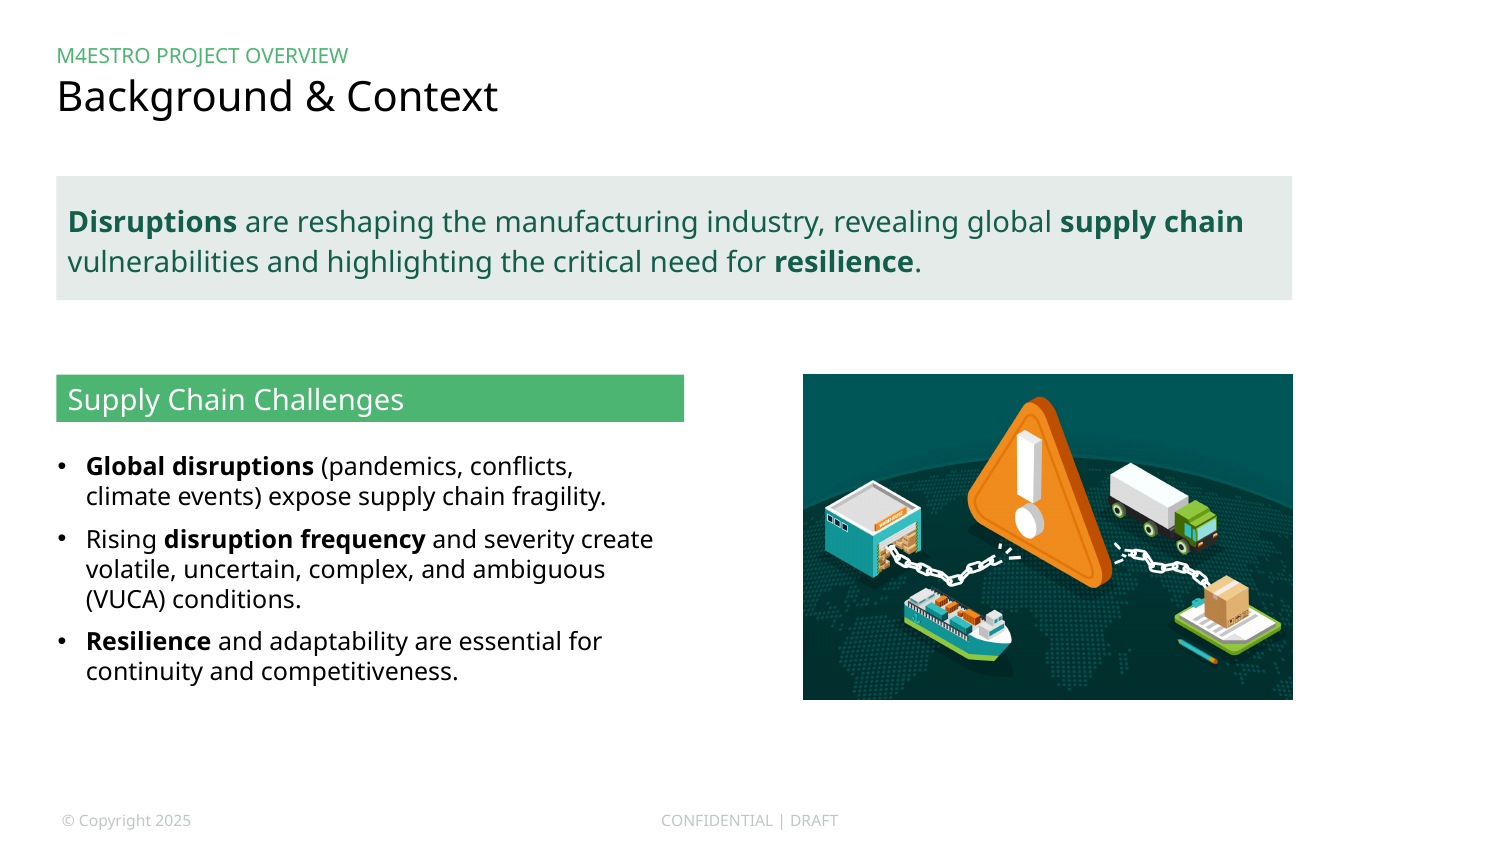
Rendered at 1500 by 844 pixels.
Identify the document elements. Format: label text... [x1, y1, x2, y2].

text_box Global disruptions (pandemics, conflicts, climate events) expose supply chain fragility. Rising disruption frequency and severity create volatile, uncertain, complex, and ambiguous (VUCA) conditions. Resilience and adaptability are essential for continuity and competitiveness. [46, 439, 675, 790]
picture [803, 374, 1293, 701]
text_box Disruptions are reshaping the manufacturing industry, revealing global supply chain vulnerabilities and highlighting the critical need for resilience. [56, 176, 1293, 301]
text_box M4ESTRO Project OVERVIEW [56, 36, 1444, 73]
title Background & Context [56, 73, 1444, 128]
text_box Supply Chain Challenges [56, 374, 685, 422]
